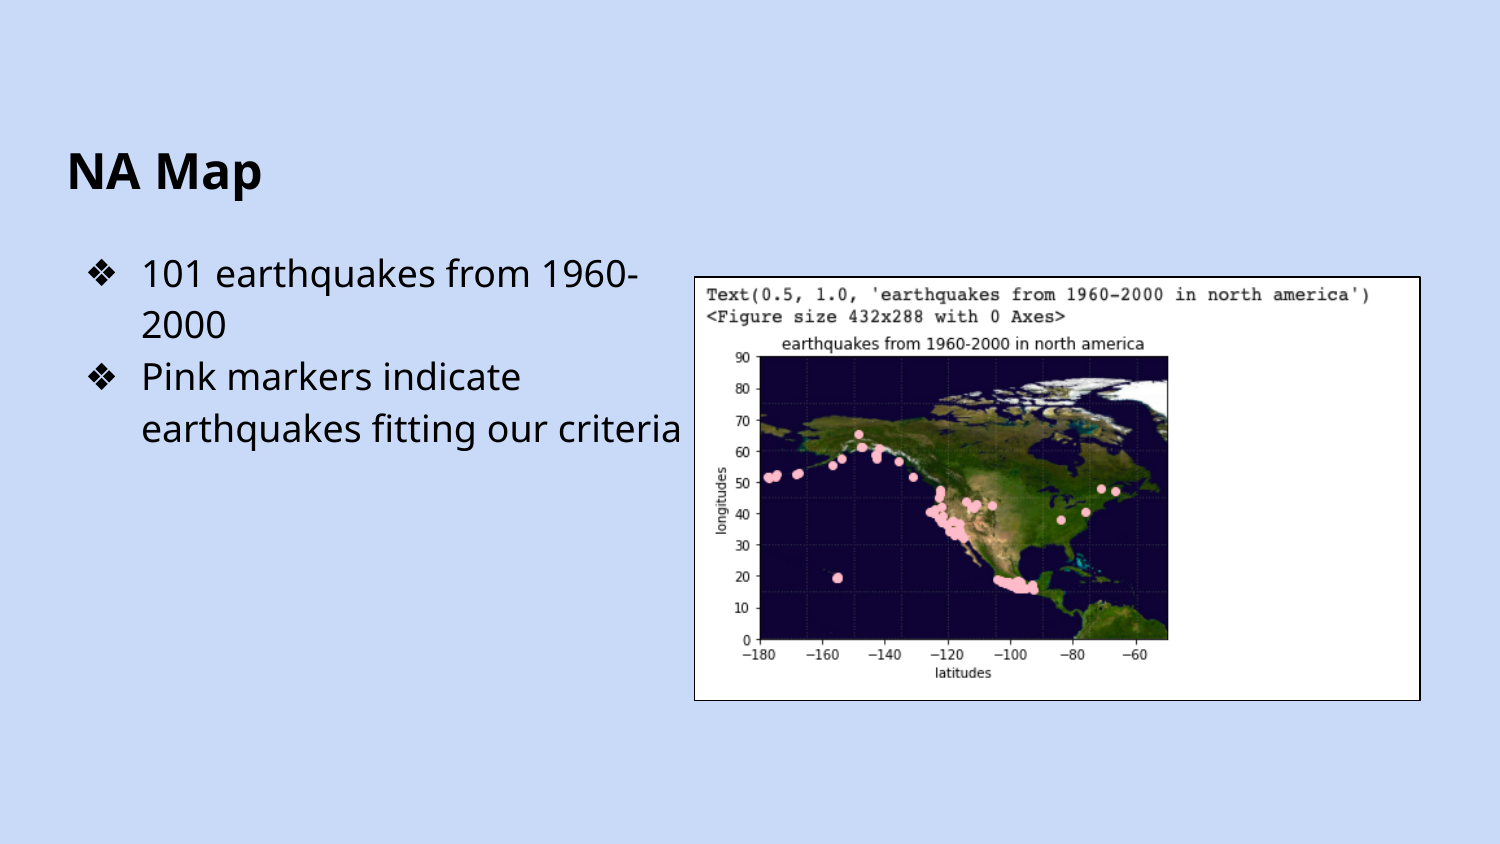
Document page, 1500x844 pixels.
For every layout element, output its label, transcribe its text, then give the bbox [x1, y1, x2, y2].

title NA Map [51, 91, 512, 216]
picture [694, 277, 1420, 701]
list 101 earthquakes from 1960-2000 Pink markers indicate earthquakes fitting our criteria [51, 227, 726, 750]
